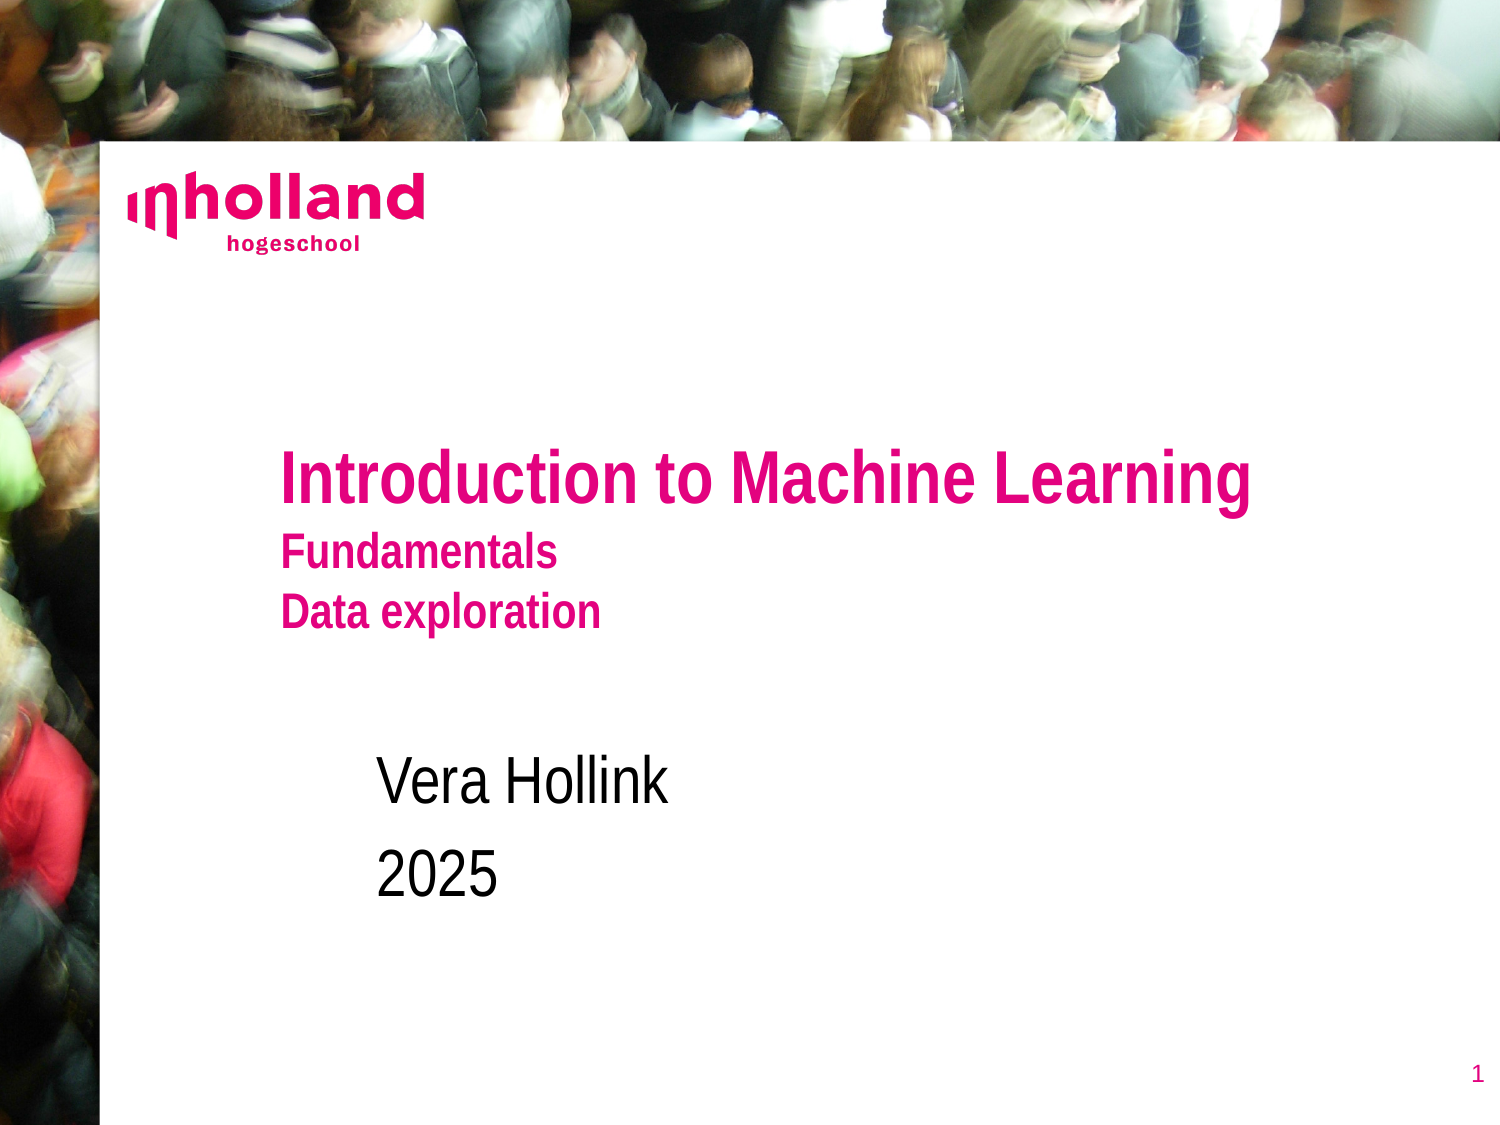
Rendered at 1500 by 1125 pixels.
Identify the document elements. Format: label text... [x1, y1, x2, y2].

picture [0, 0, 1500, 1125]
title Introduction to Machine Learning Fundamentals Data exploration [265, 420, 1434, 637]
subtitle Vera Hollink 2025 [361, 635, 1434, 852]
slide_number 1 [1325, 1042, 1500, 1103]
